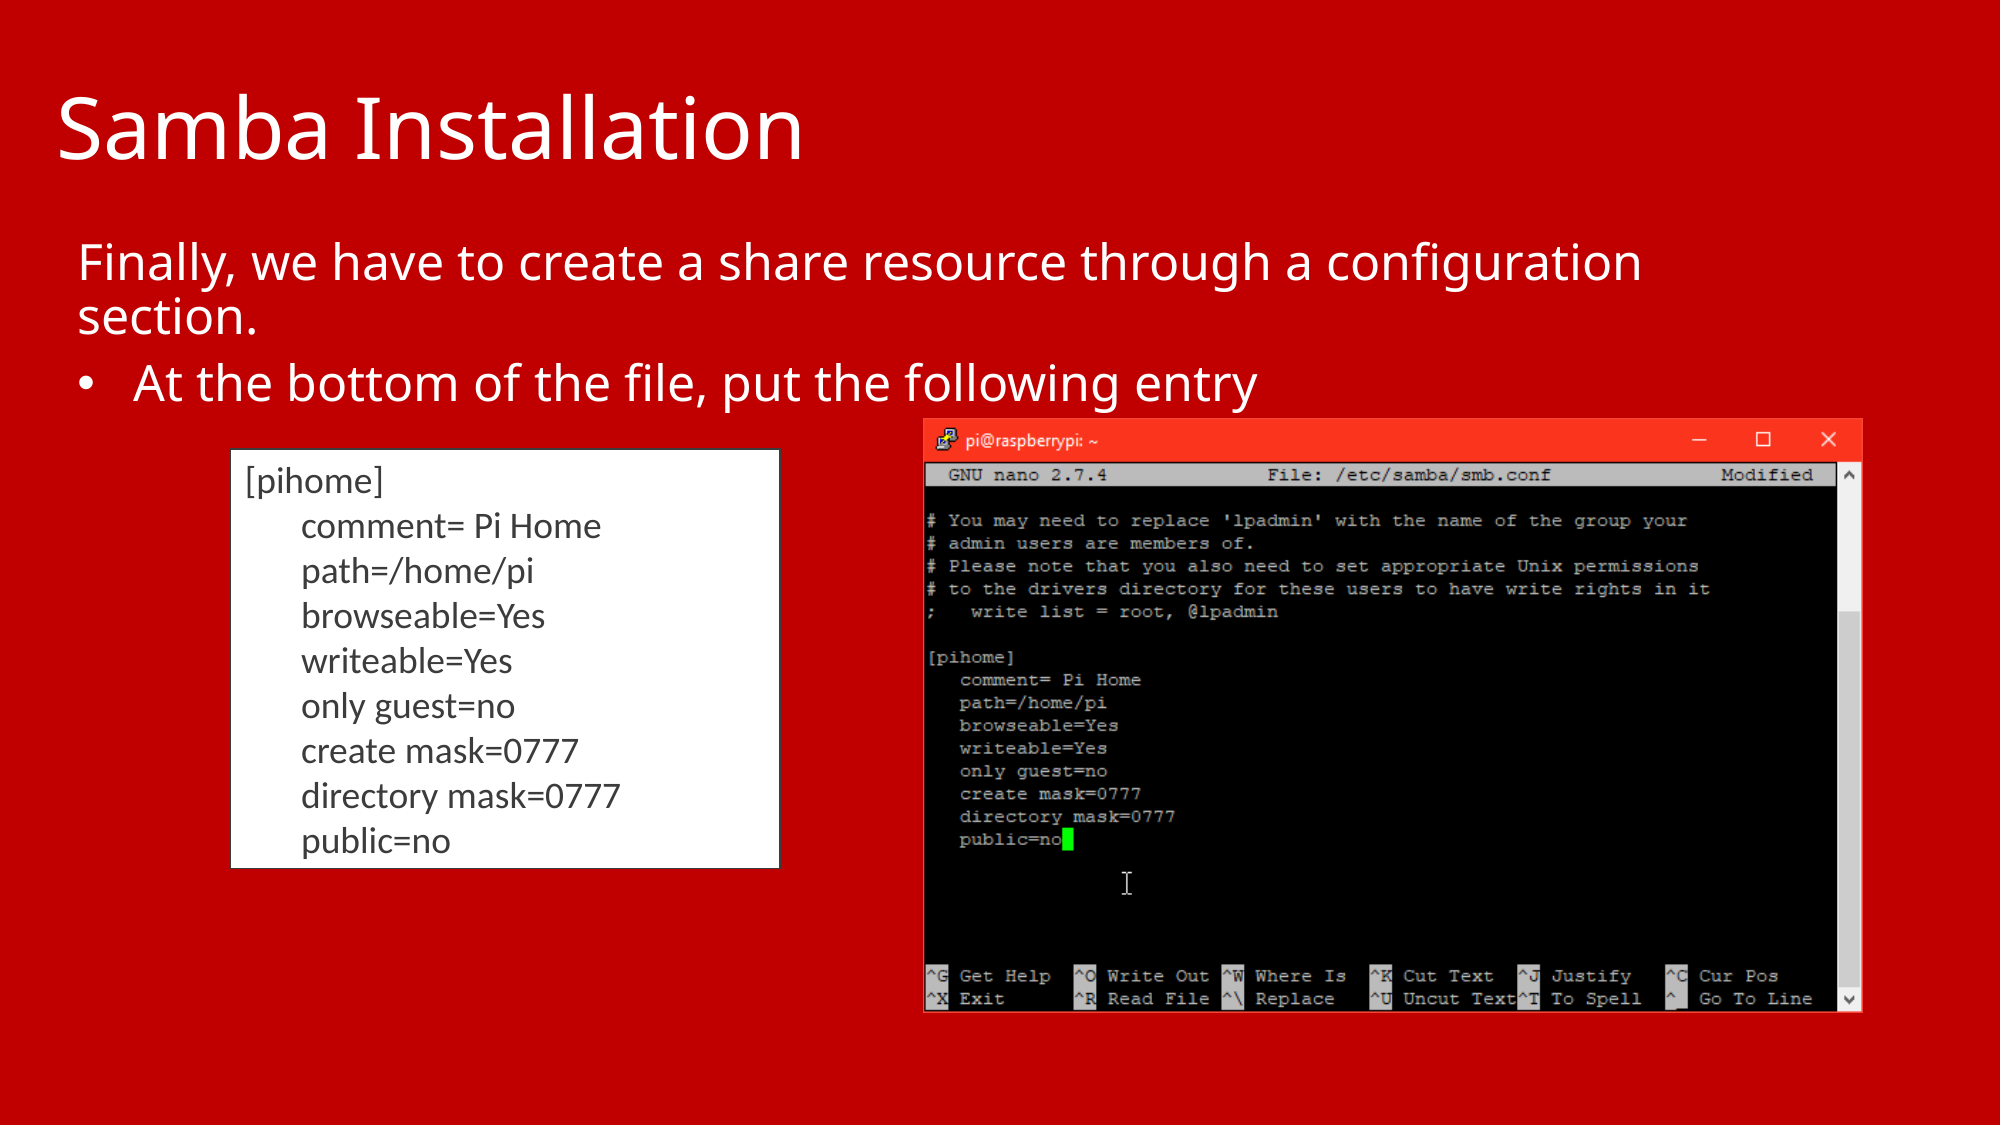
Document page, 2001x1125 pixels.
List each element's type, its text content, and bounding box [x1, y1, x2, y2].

text_box Finally, we have to create a share resource through a configuration section. At the bottom of the file, put the following entry [47, 213, 1799, 569]
picture [922, 418, 1863, 1013]
text_box [pihome] comment= Pi Home path=/home/pi browseable=Yes writeable=Yes only guest=no create mask=0777 directory mask=0777 public=no [229, 448, 781, 869]
list Samba Installation [26, 62, 1937, 204]
